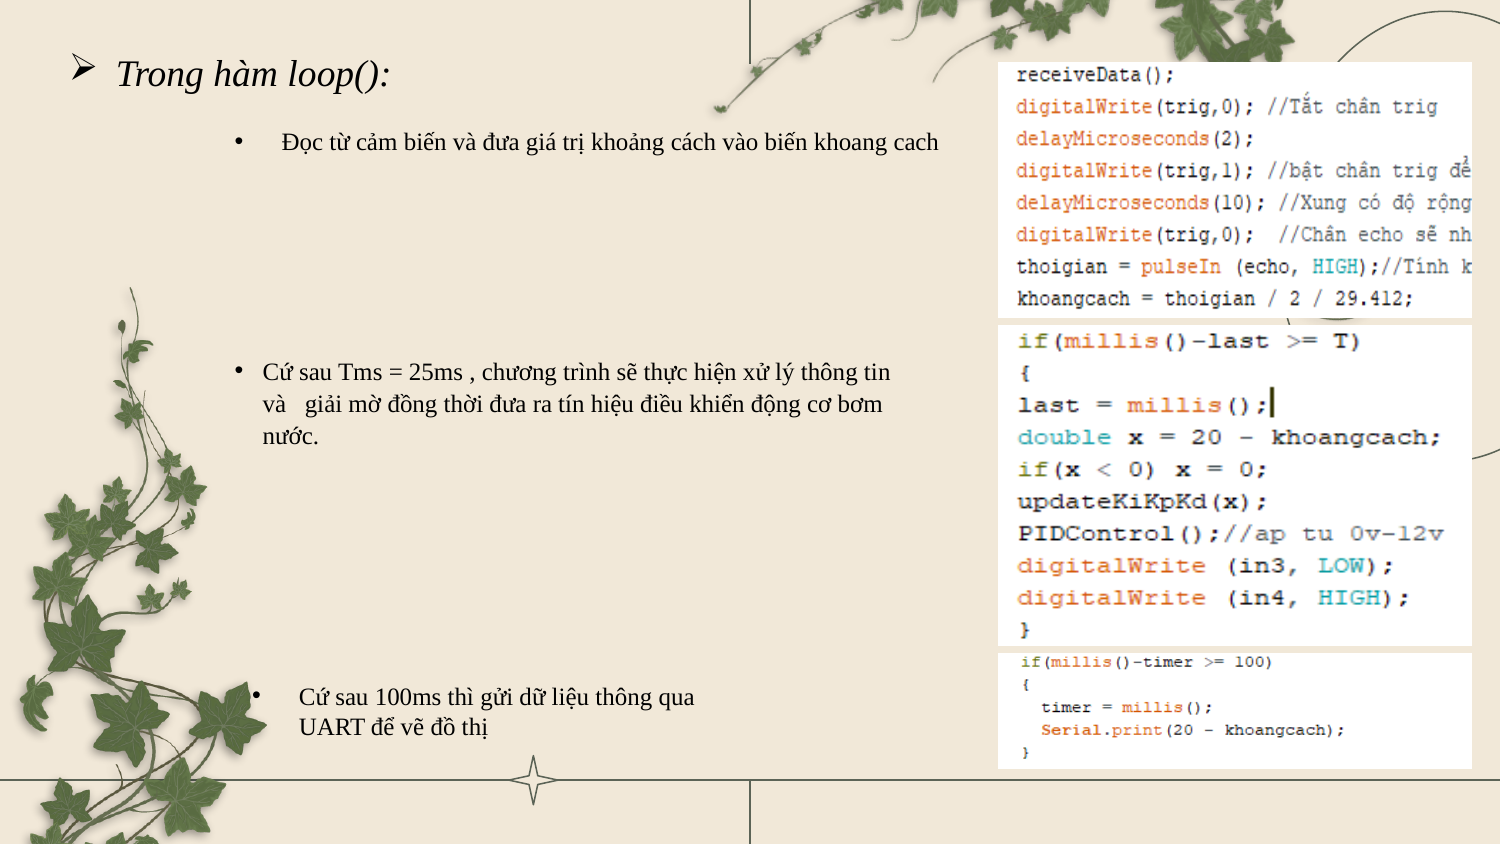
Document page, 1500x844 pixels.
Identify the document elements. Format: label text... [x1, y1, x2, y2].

text_box Cứ sau 100ms thì gửi dữ liệu thông qua UART để vẽ đồ thị [237, 673, 767, 748]
picture [0, 273, 296, 844]
text_box Trong hàm loop(): [54, 38, 898, 224]
text_box Đọc từ cảm biến và đưa giá trị khoảng cách vào biến khoang cach [219, 118, 992, 164]
picture [669, 0, 1472, 646]
picture [997, 653, 1472, 769]
text_box Cứ sau Tms = 25ms , chương trình sẽ thực hiện xử lý thông tin và giải mờ đồng thời đưa ra tín hiệu điều khiển động cơ bơm nước. [219, 346, 934, 457]
